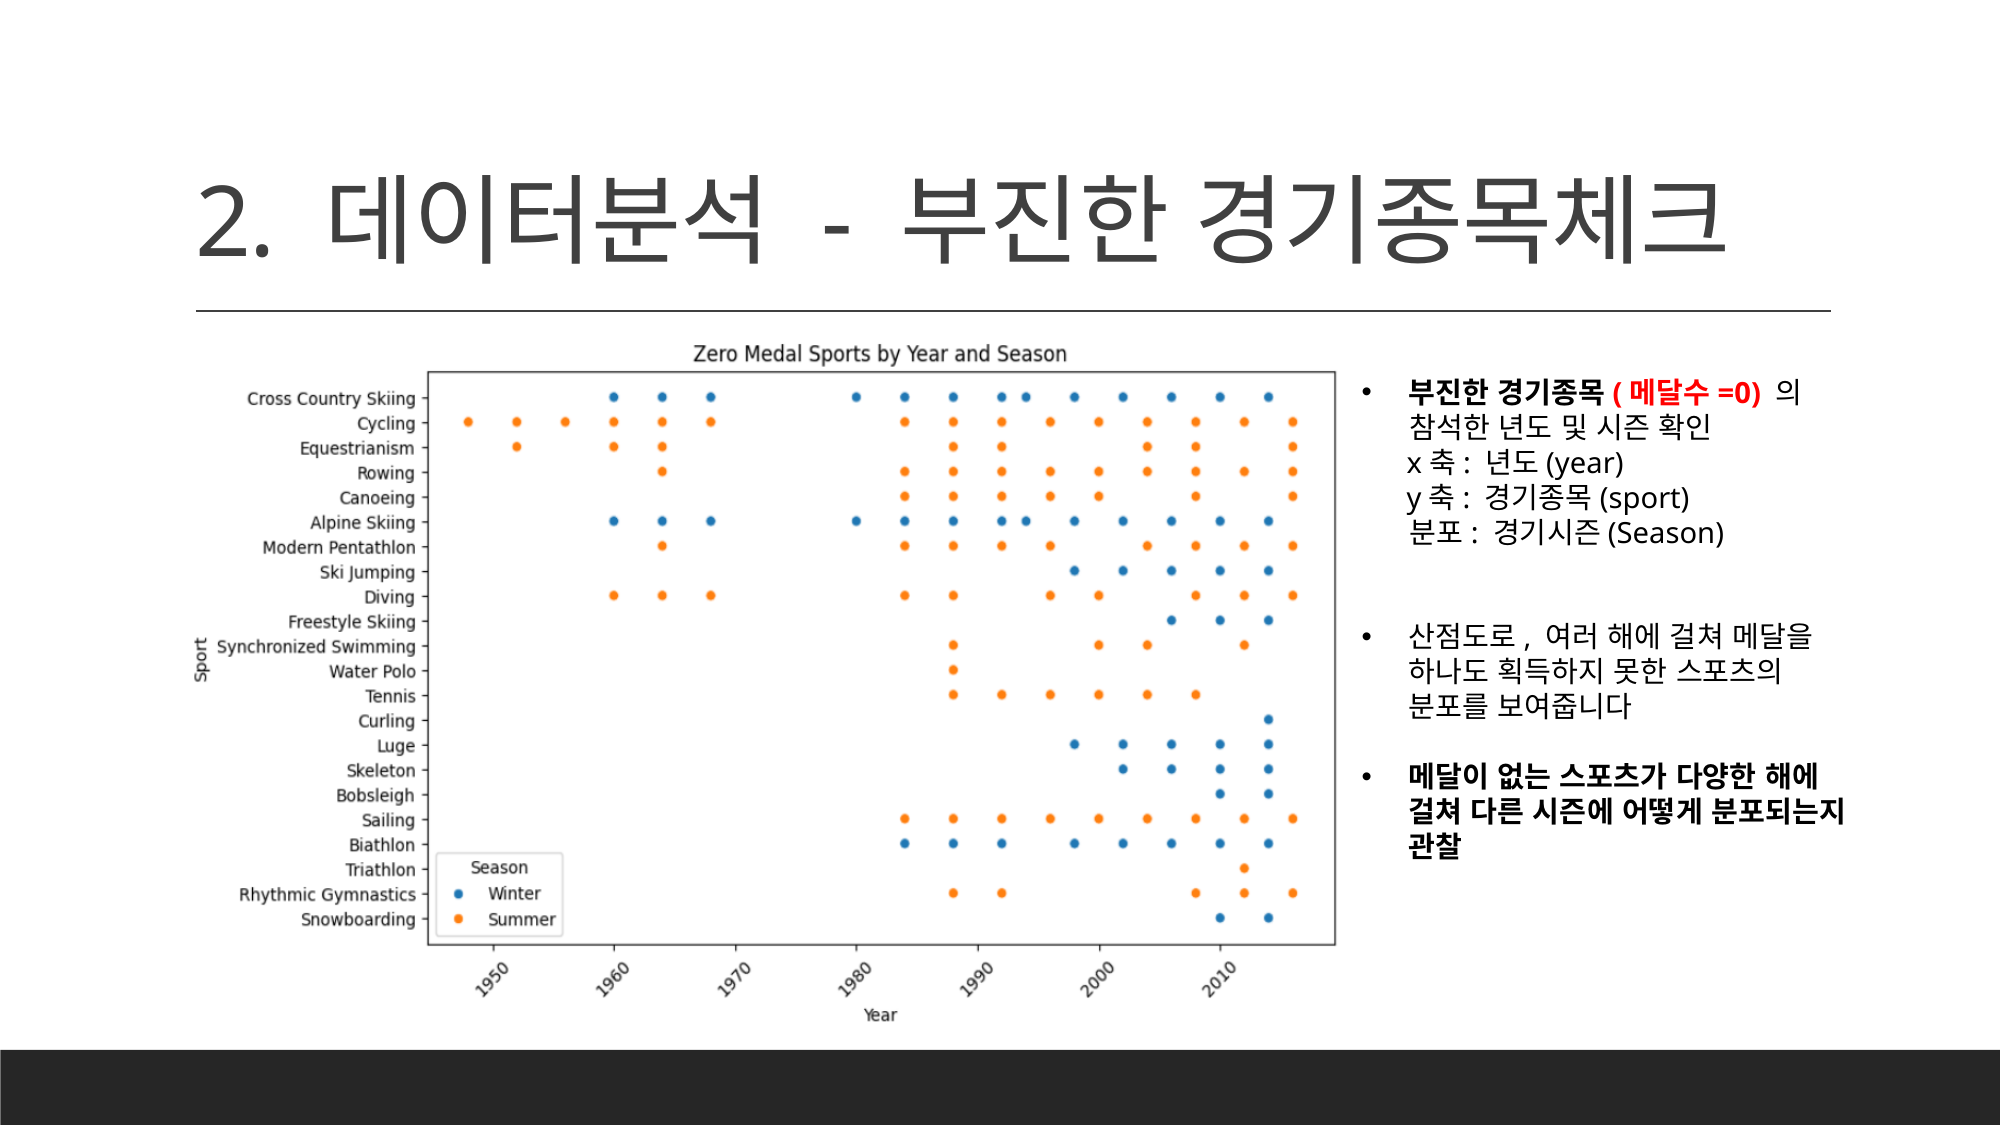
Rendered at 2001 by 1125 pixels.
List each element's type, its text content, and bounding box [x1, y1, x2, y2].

title 2. 데이터분석 - 부진한 경기종목체크 [180, 47, 1830, 285]
text_box 부진한 경기종목(메달수=0) 의 참석한 년도 및 시즌 확인 x축: 년도(year) y축: 경기종목(sport) 분포: 경기시즌(Season) 산점도로, 여러 해에 걸쳐 메달을 하나도 획득하지 못한 스포츠의 분포를 보여줍니다 메달이 없는 스포츠가 다양한 해에 걸쳐 다른 시즌에 어떻게 분포되는지 관찰 [1353, 366, 1865, 872]
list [186, 333, 1344, 1027]
